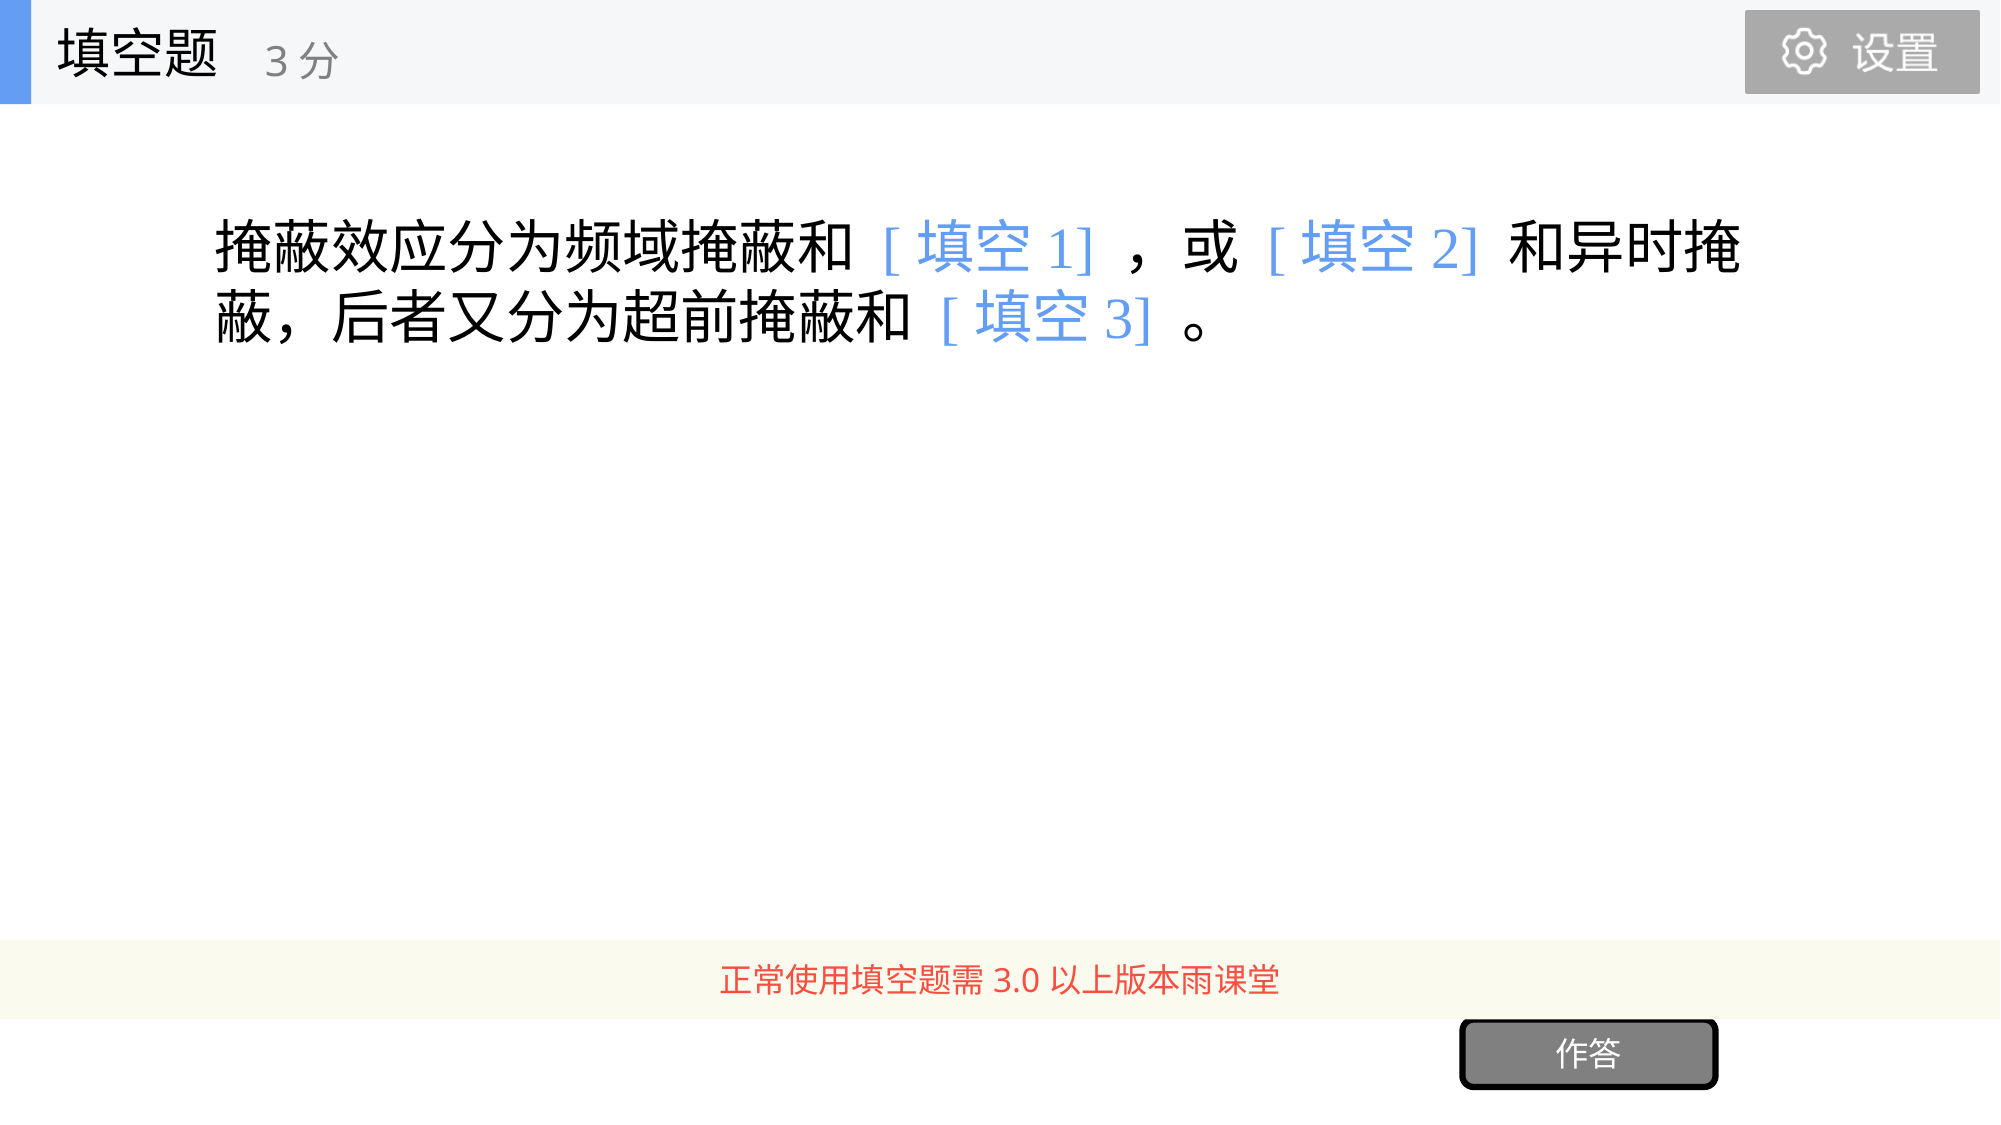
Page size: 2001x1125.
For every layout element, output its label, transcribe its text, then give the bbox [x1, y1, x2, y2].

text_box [0, 0, 2000, 105]
text_box 掩蔽效应分为频域掩蔽和 [填空1] ，或 [填空2] 和异时掩蔽，后者又分为超前掩蔽和 [填空3] 。 [200, 105, 1800, 456]
text_box 作答 [1461, 1021, 1717, 1089]
picture [1745, 10, 1980, 94]
text_box 正常使用填空题需3.0以上版本雨课堂 [0, 938, 2000, 1021]
